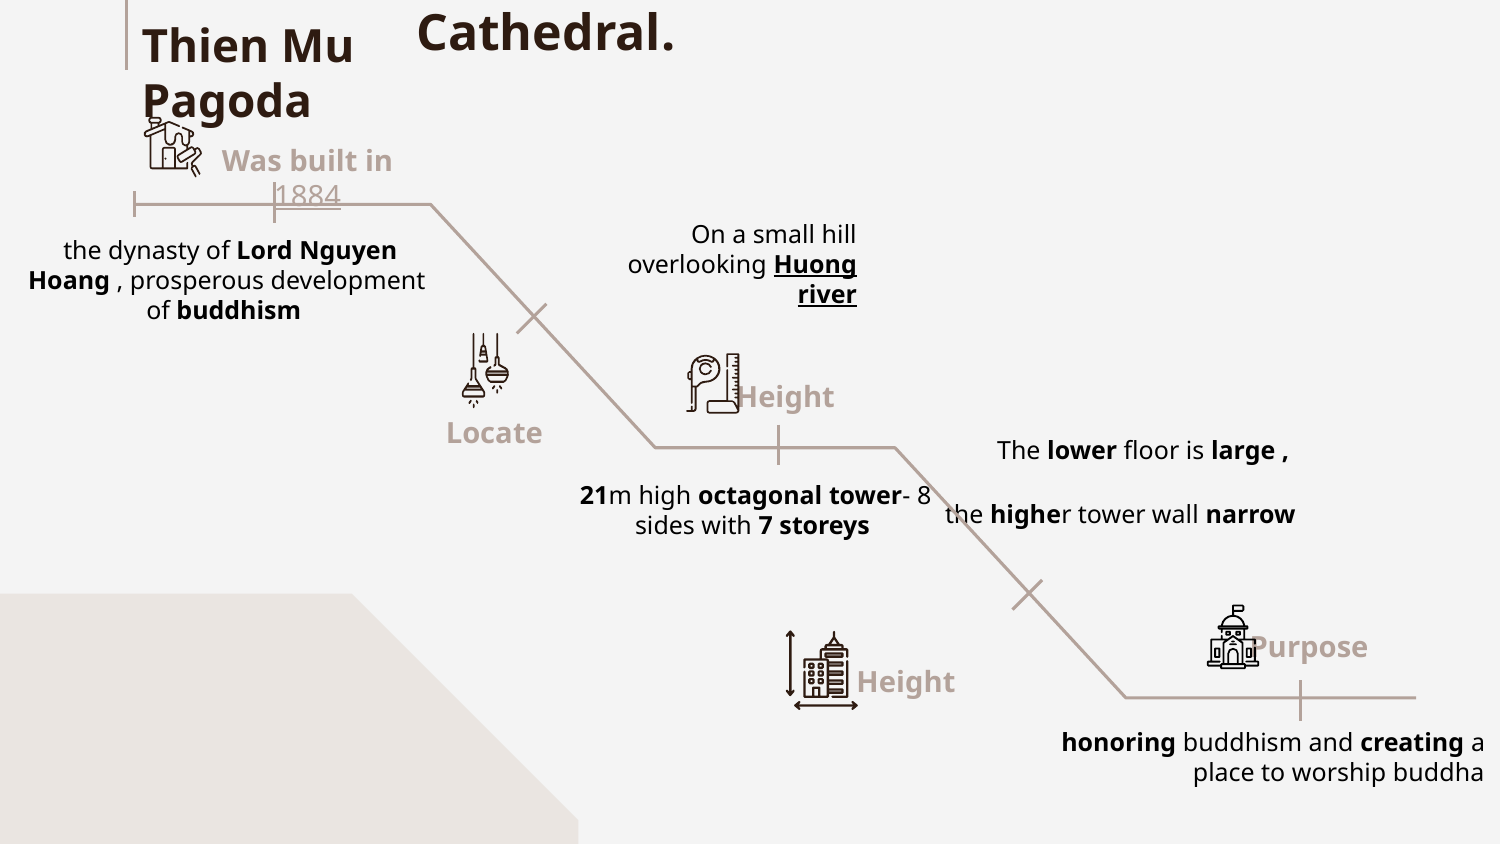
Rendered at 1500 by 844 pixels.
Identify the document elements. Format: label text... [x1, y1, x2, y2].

text_box the dynasty of Lord Nguyen Hoang , prosperous development of buddhism [0, 219, 397, 307]
text_box [515, 334, 774, 451]
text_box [461, 332, 510, 409]
text_box [140, 204, 521, 332]
text_box The lower floor is large , the higher tower wall narrow [912, 419, 1311, 511]
text_box Notre-Dam Cathedral. [401, 0, 971, 81]
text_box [1206, 604, 1260, 670]
text_box 21m high octagonal tower- 8 sides with 7 storeys [563, 465, 948, 566]
text_box Height [741, 363, 864, 420]
text_box honoring buddhism and creating a place to worship buddha [988, 711, 1500, 813]
text_box Was built in 1884 [204, 126, 432, 183]
text_box On a small hill overlooking Huong river [550, 203, 872, 305]
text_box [685, 353, 740, 414]
text_box Height [863, 648, 985, 704]
title Thien Mu Pagoda [126, 1, 547, 157]
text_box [143, 116, 203, 178]
text_box Locate [430, 399, 652, 456]
text_box Purpose [1264, 613, 1388, 670]
text_box [782, 447, 1417, 698]
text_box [785, 630, 858, 711]
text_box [1012, 579, 1043, 610]
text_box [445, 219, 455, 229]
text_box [516, 303, 547, 334]
